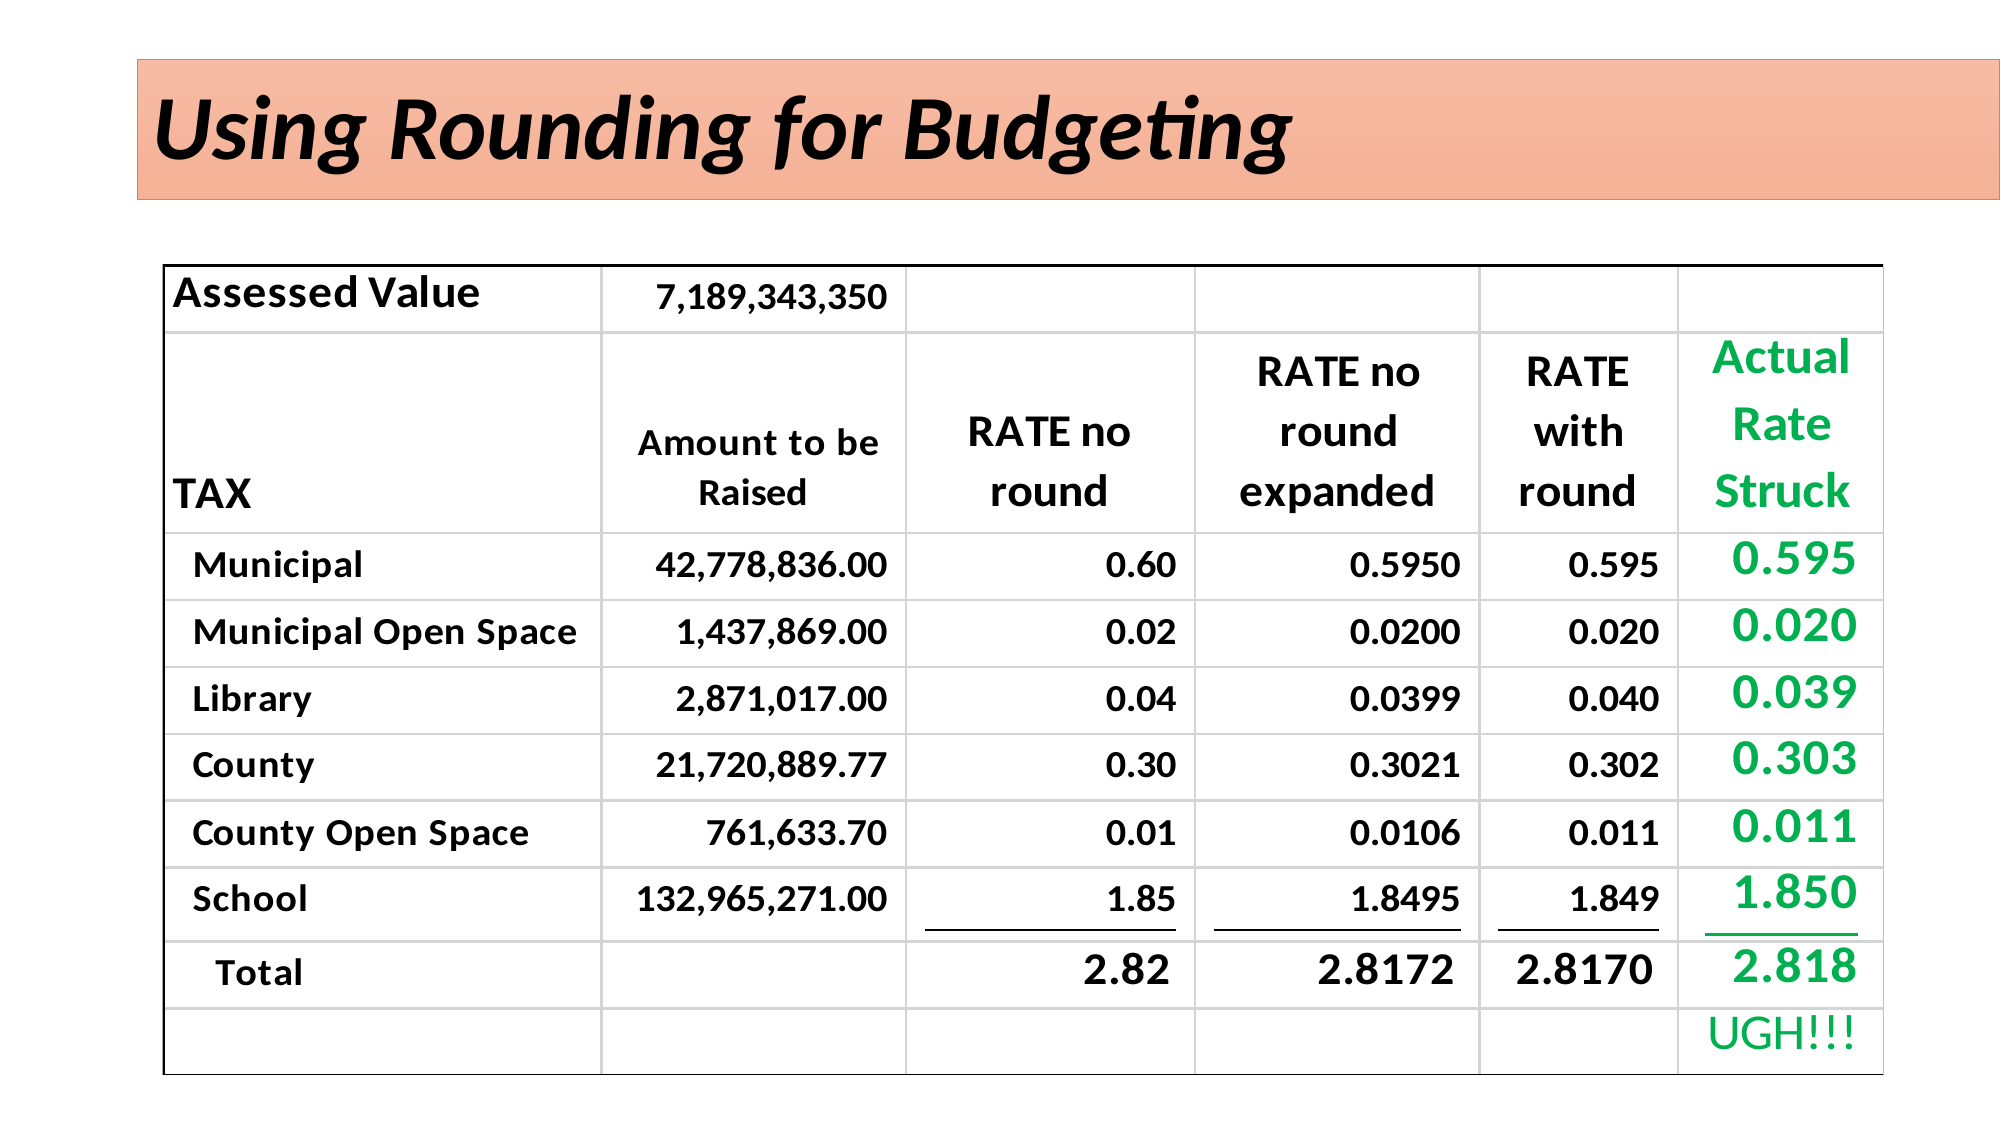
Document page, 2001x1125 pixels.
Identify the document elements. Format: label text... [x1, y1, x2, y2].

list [162, 264, 1886, 1077]
title Using Rounding for Budgeting [137, 59, 2000, 200]
